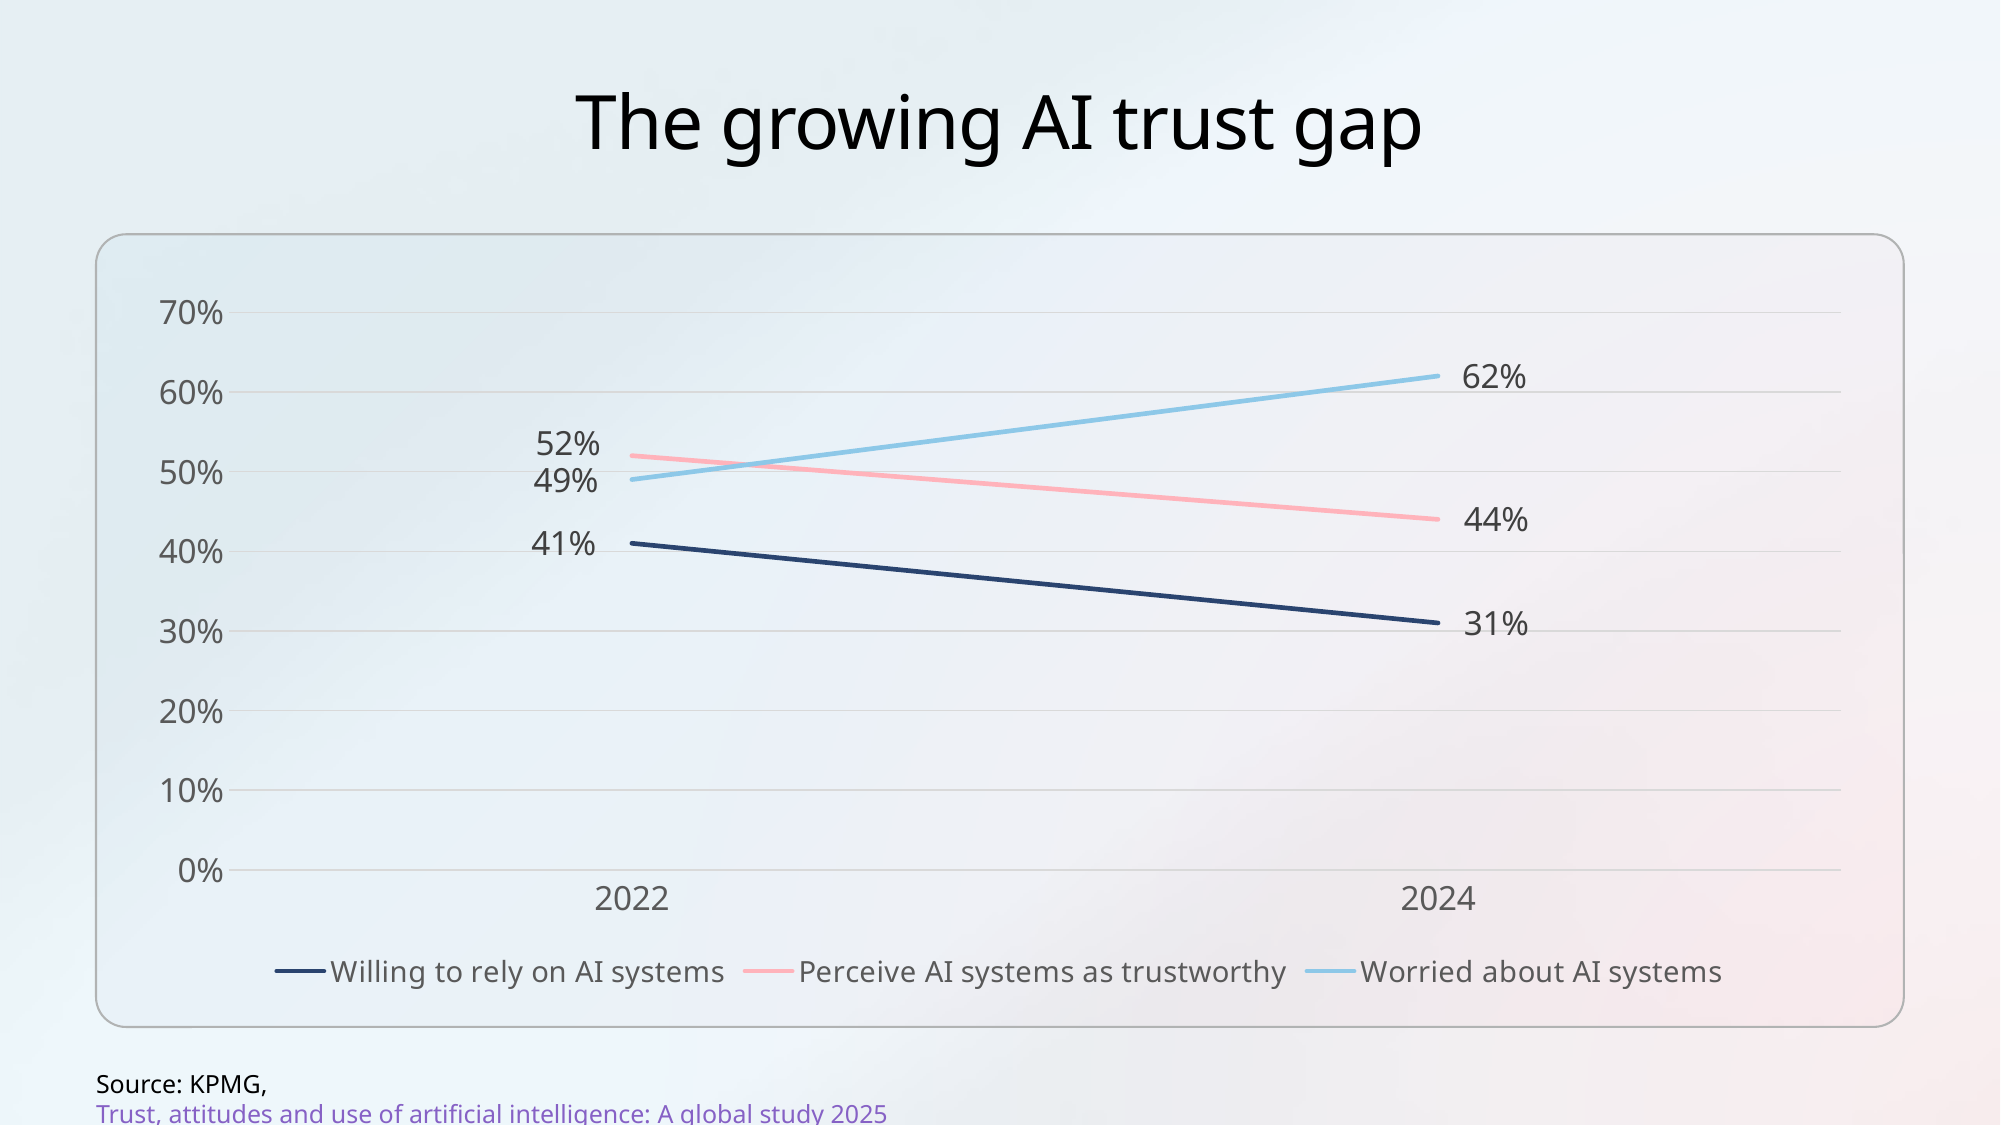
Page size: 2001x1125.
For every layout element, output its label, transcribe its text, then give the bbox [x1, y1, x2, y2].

text_box [95, 233, 1905, 1028]
text_box Source: KPMG, Trust, attitudes and use of artificial intelligence: A global study 2025 [96, 1068, 1058, 1125]
title The growing AI trust gap [96, 75, 1904, 166]
picture [0, 0, 2001, 1125]
chart [123, 275, 1877, 998]
